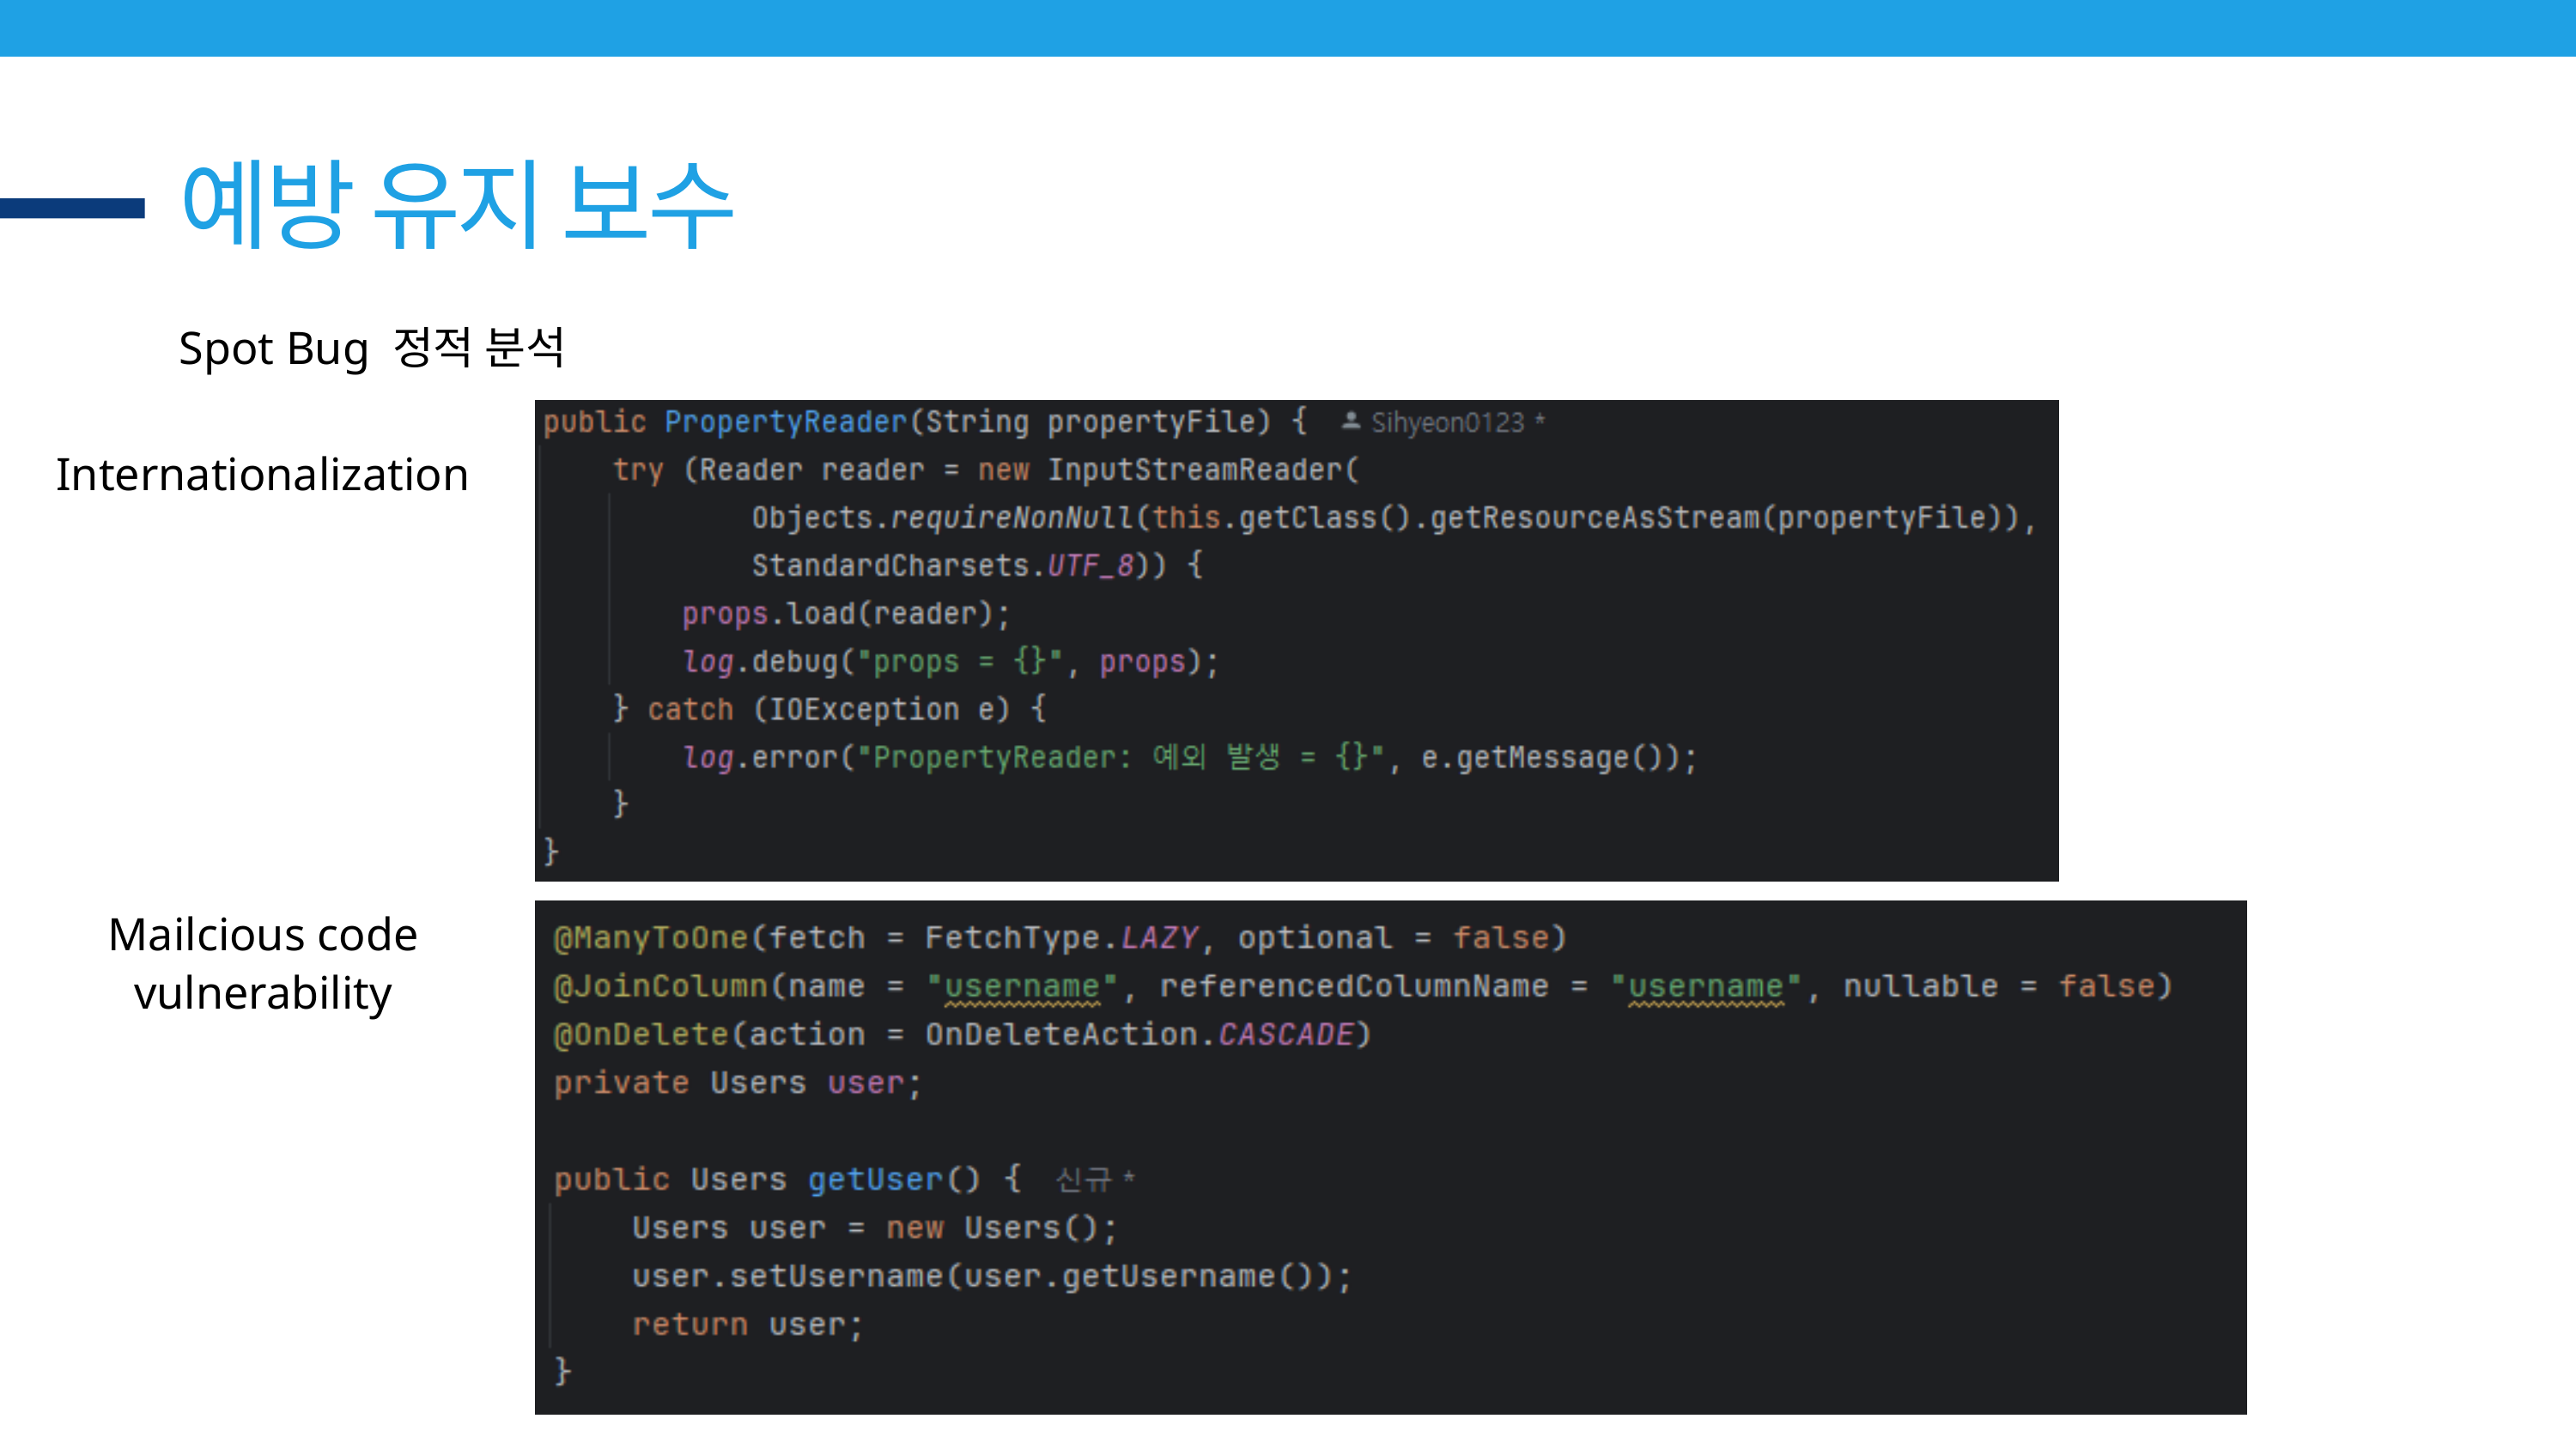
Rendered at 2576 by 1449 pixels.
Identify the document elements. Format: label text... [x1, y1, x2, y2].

picture [534, 400, 2060, 882]
text_box Spot Bug 정적 분석 [179, 314, 891, 373]
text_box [39, 410, 489, 545]
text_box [0, 0, 2576, 58]
picture [534, 900, 2247, 1415]
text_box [39, 900, 489, 1034]
text_box 예방 유지 보수 [179, 142, 1111, 262]
